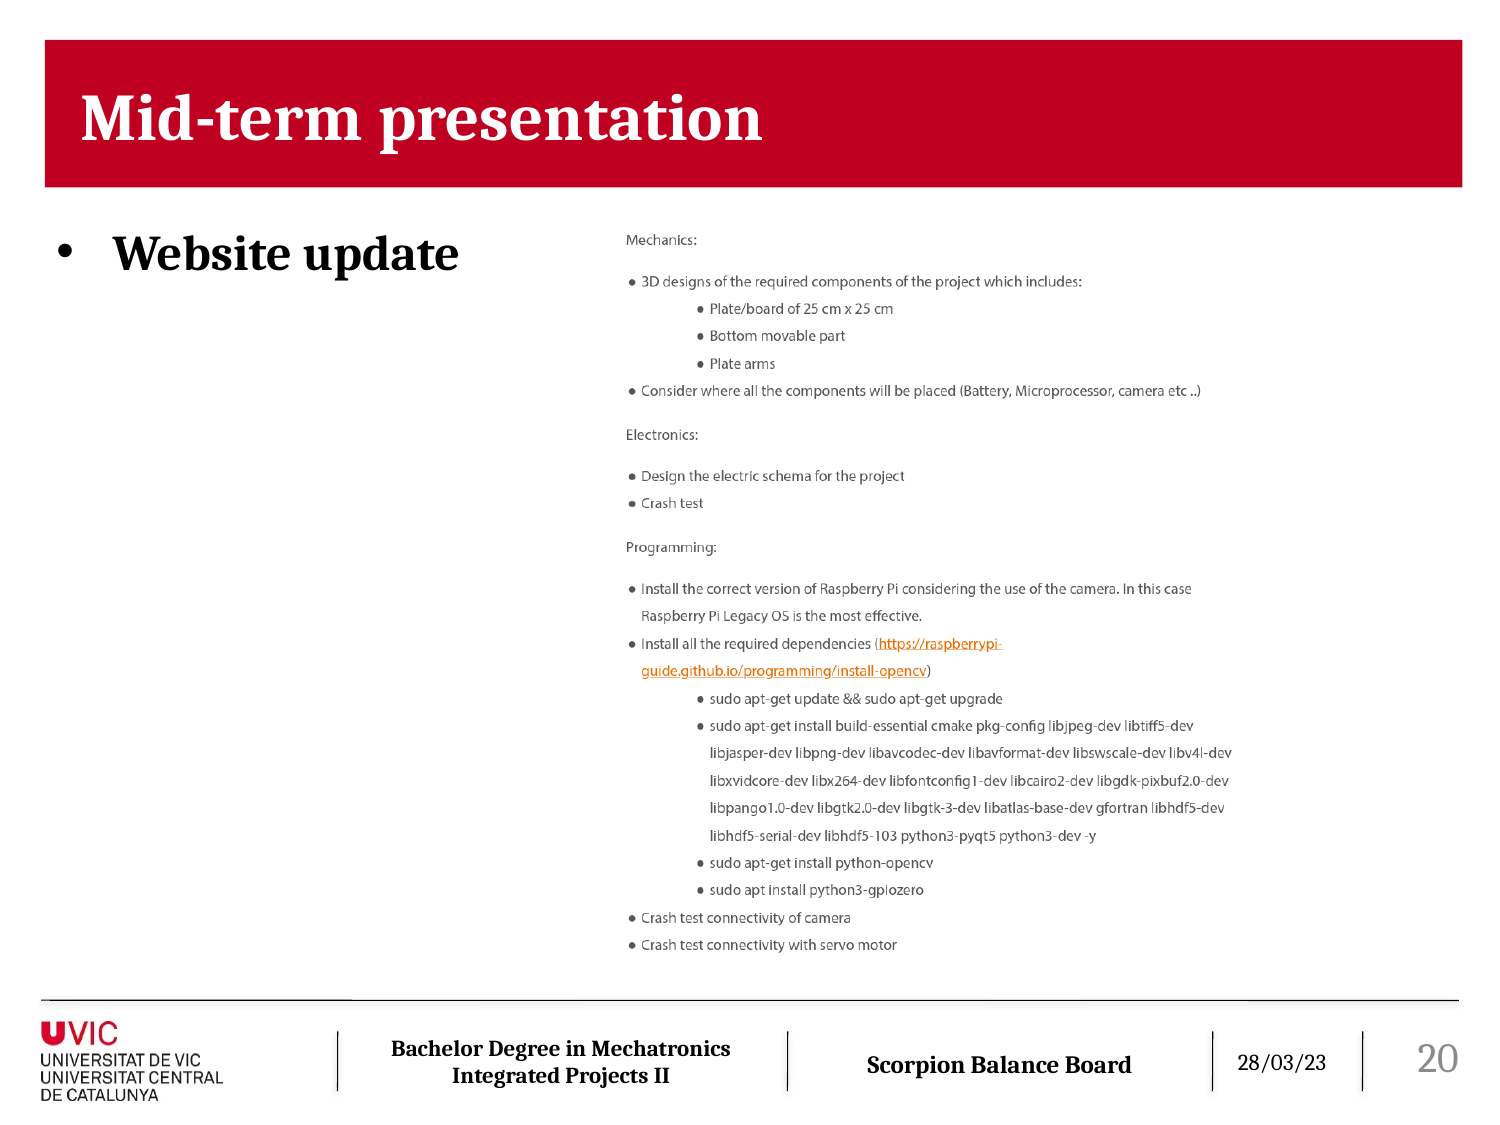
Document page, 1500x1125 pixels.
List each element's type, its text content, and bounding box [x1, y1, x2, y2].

slide_number 20 [1350, 1031, 1459, 1092]
list Website update [41, 212, 1459, 975]
picture [480, 226, 1294, 959]
picture [41, 1021, 223, 1101]
